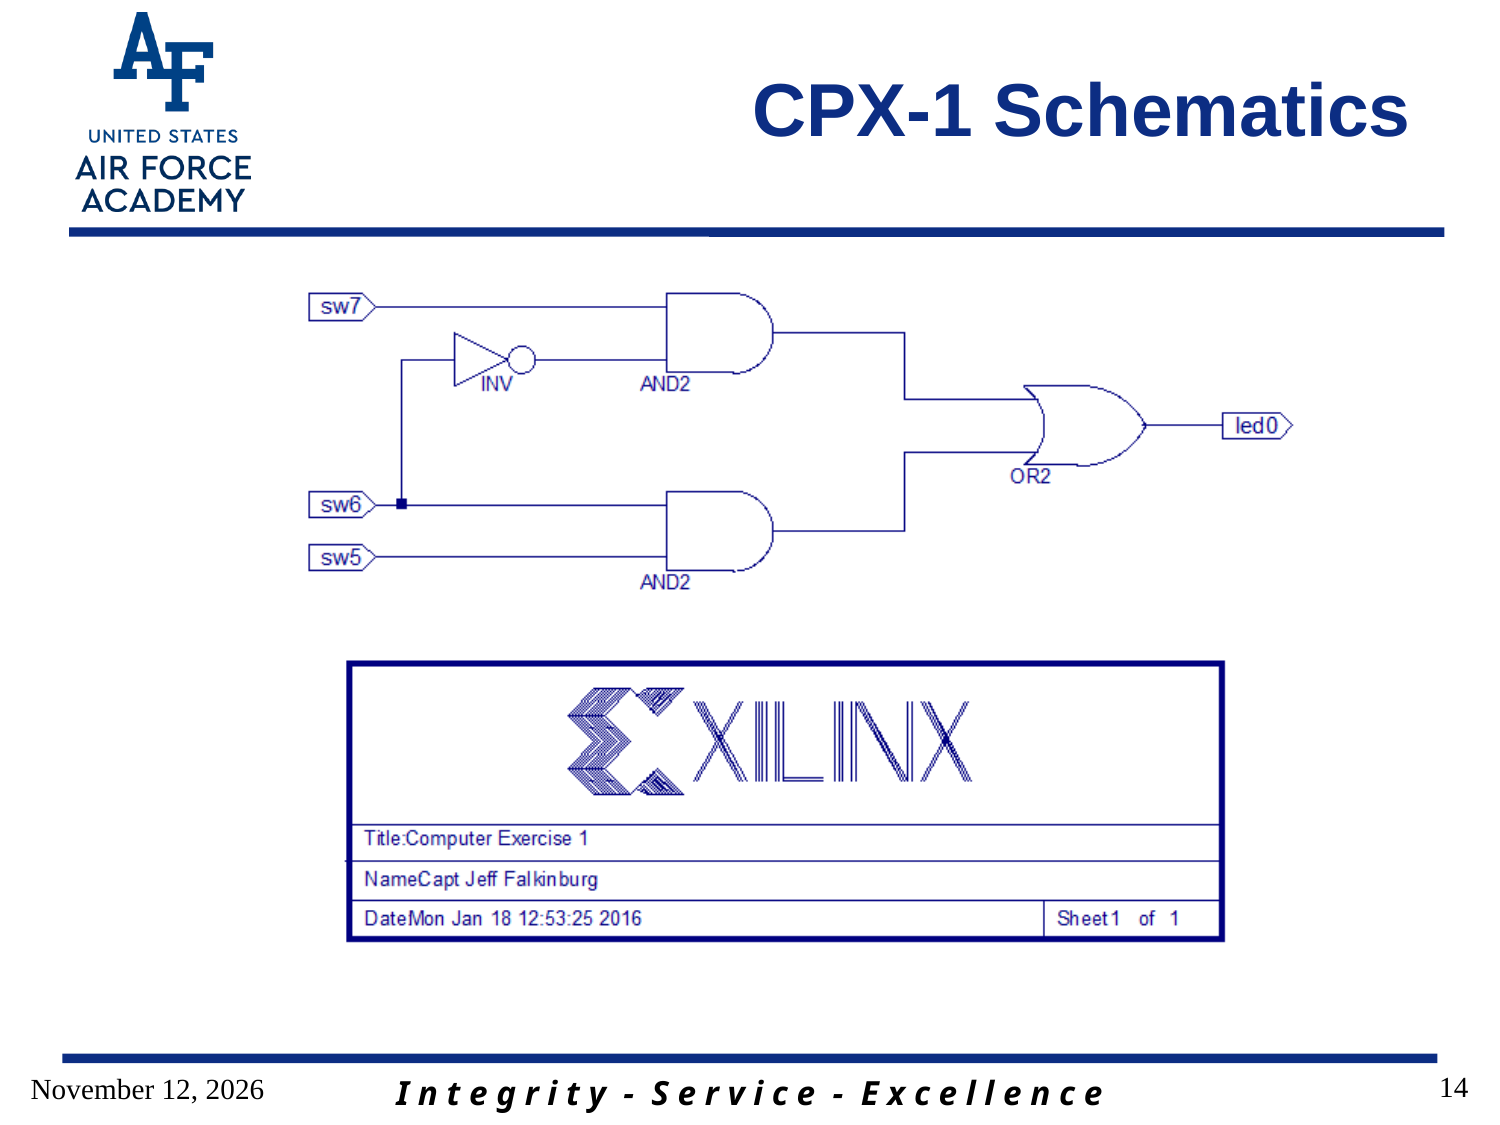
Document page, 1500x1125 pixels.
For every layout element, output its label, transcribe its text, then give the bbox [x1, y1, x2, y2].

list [292, 251, 1304, 962]
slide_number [15, 1027, 366, 1107]
title CPX-1 Schematics [313, 12, 1426, 200]
slide_number 14 [1133, 1025, 1484, 1105]
picture [75, 12, 251, 212]
